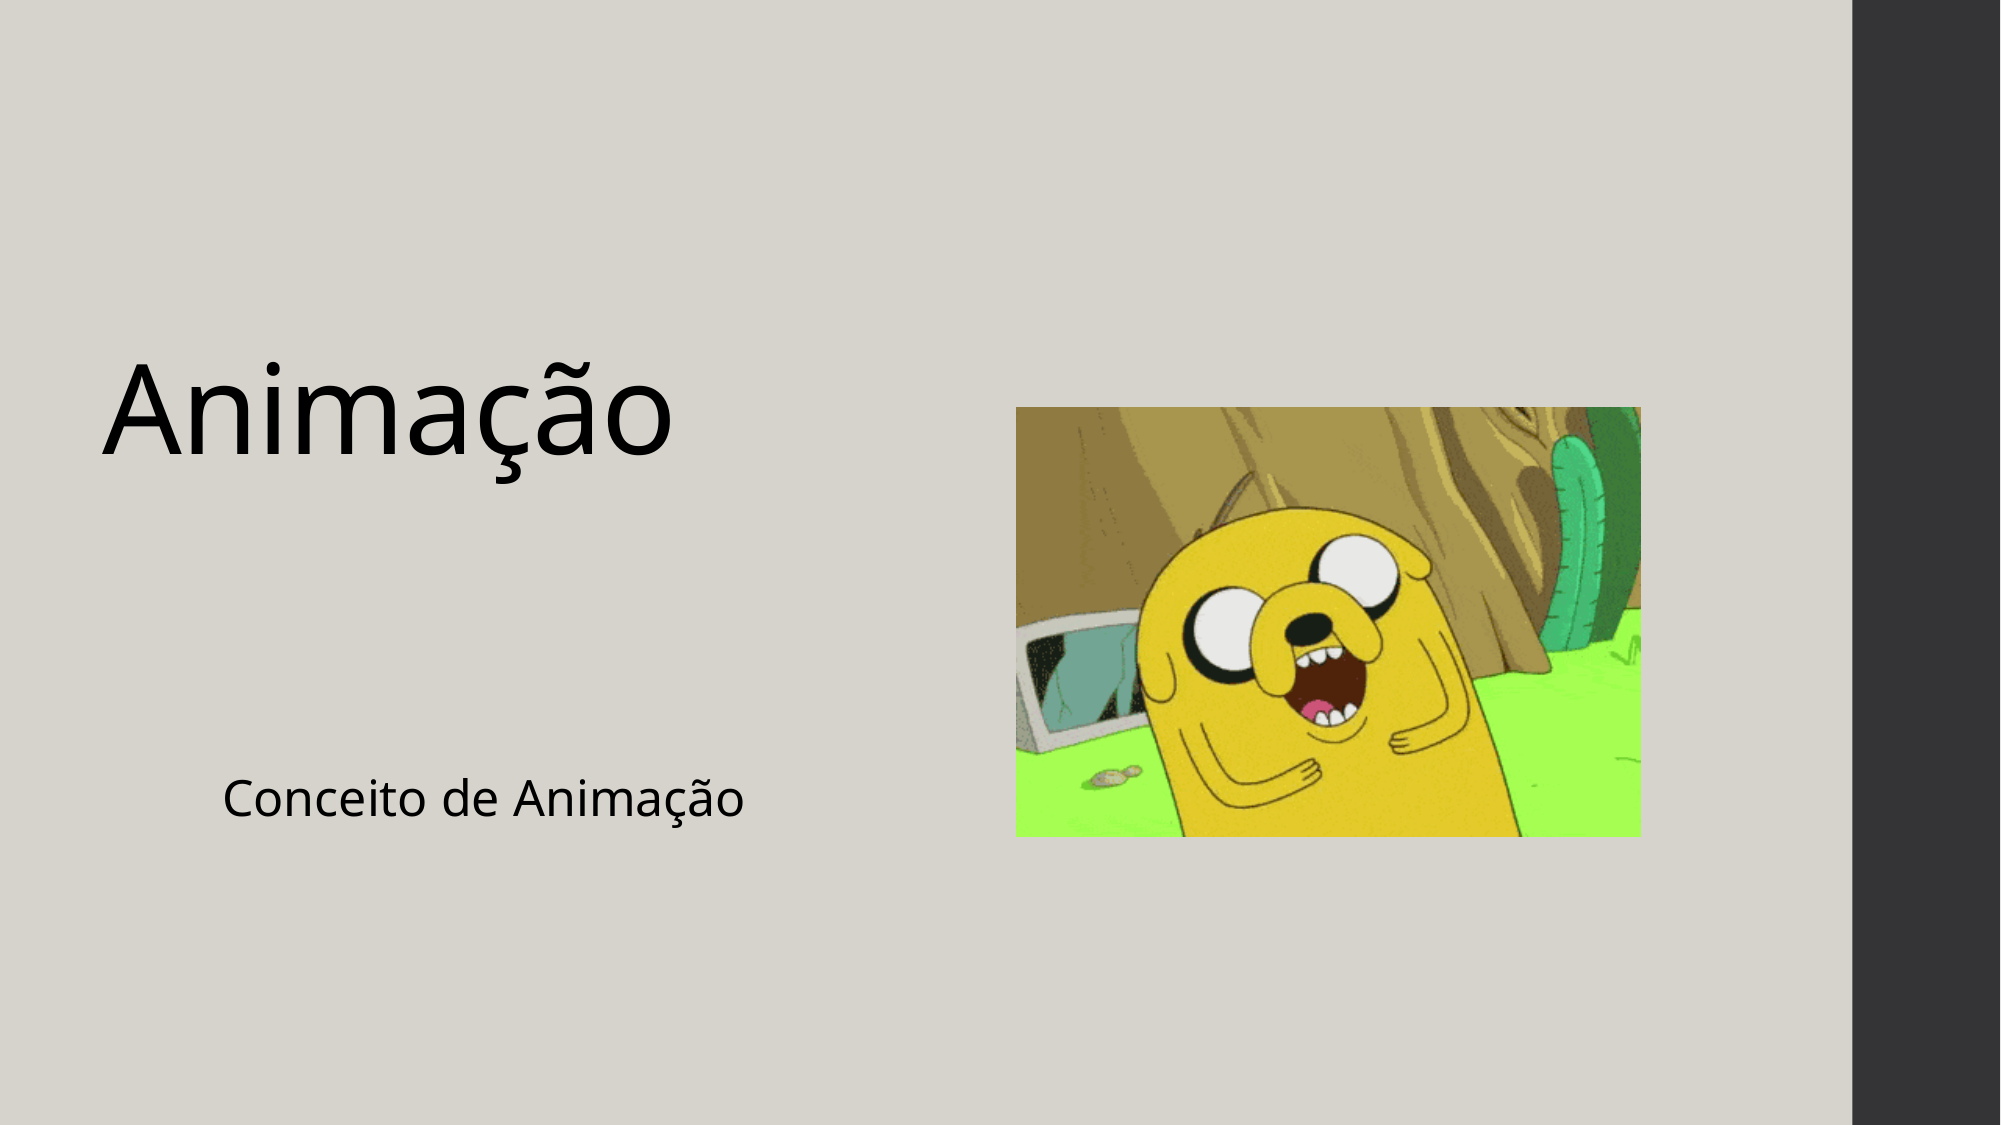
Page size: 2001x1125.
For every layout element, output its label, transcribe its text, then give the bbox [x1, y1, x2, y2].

text_box Conceito de Animação [207, 758, 785, 834]
picture [1016, 406, 1642, 837]
title Animação [86, 131, 1000, 489]
